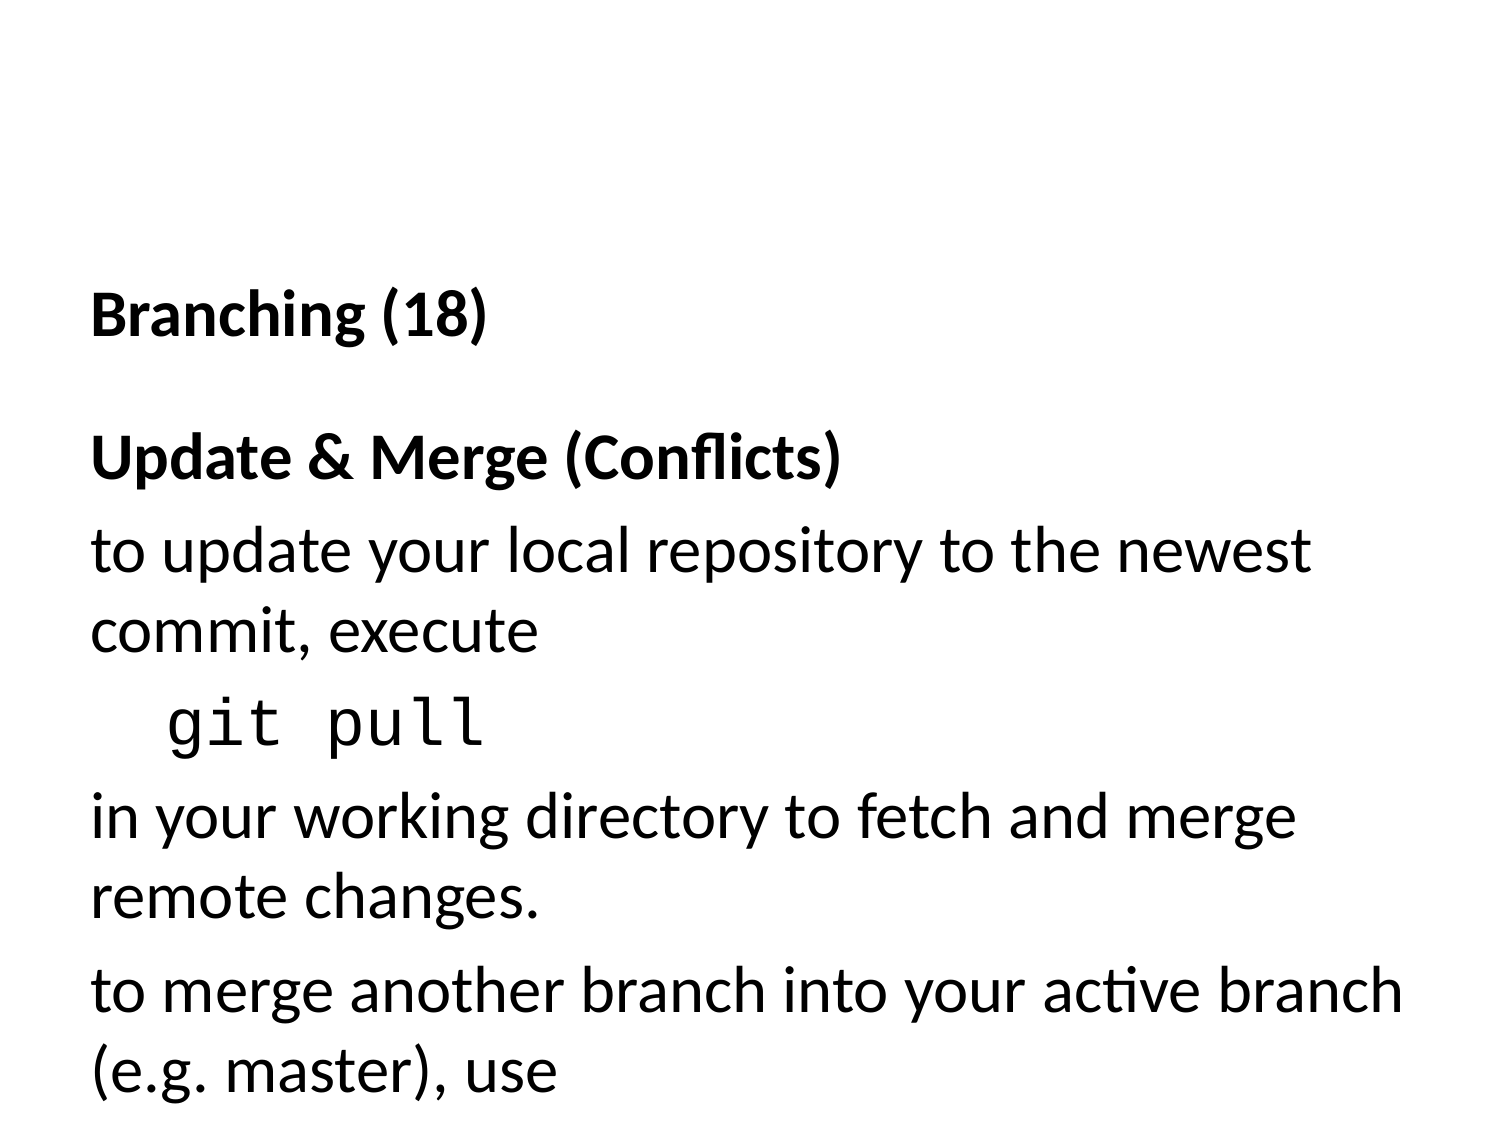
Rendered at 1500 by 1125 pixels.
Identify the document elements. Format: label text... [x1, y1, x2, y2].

list Branching (18) Update & Merge (Conflicts) to update your local repository to the newest commit, execute git pull in your working directory to fetch and merge remote changes. to merge another branch into your active branch (e.g. master), use git merge <branch> [75, 262, 1425, 1005]
